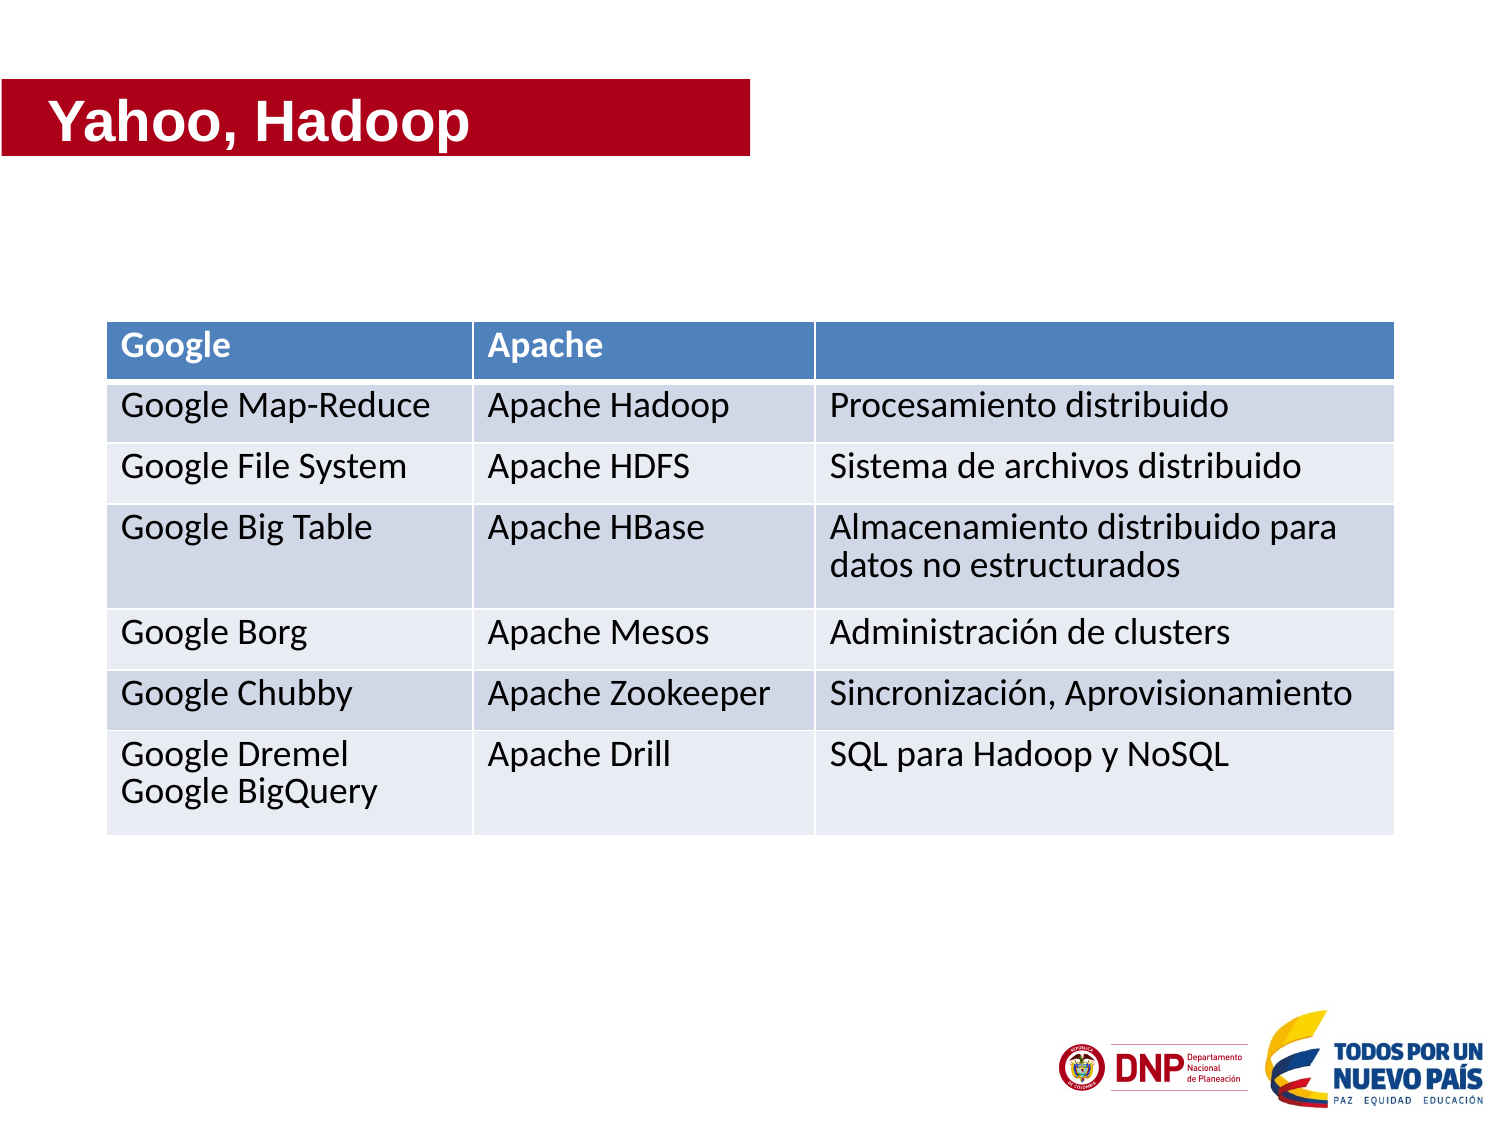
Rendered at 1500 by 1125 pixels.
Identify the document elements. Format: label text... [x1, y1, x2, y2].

table_cell Apache Zookeeper [474, 671, 814, 730]
table_cell Google Big Table [107, 505, 472, 608]
table_header Google [107, 322, 472, 379]
table_cell Sistema de archivos distribuido [816, 444, 1394, 503]
table_cell Apache Hadoop [474, 385, 814, 442]
table_cell SQL para Hadoop y NoSQL [816, 731, 1394, 835]
table_cell Apache Mesos [474, 610, 814, 669]
table_cell Sincronización, Aprovisionamiento [816, 671, 1394, 730]
table_cell Almacenamiento distribuido para datos no estructurados [816, 505, 1394, 608]
table_cell Google Dremel Google BigQuery [107, 731, 472, 835]
table_cell Procesamiento distribuido [816, 385, 1394, 442]
table_cell Google File System [107, 444, 472, 503]
table_header Apache [474, 322, 814, 379]
table_cell Google Borg [107, 610, 472, 669]
table_cell Administración de clusters [816, 610, 1394, 669]
table_cell Apache HBase [474, 505, 814, 608]
table_cell Google Map-Reduce [107, 385, 472, 442]
table_cell Apache HDFS [474, 444, 814, 503]
table_header [816, 322, 1394, 379]
table_cell Apache Drill [474, 731, 814, 835]
picture [1059, 999, 1495, 1124]
picture [1, 79, 751, 156]
table_cell Google Chubby [107, 671, 472, 730]
